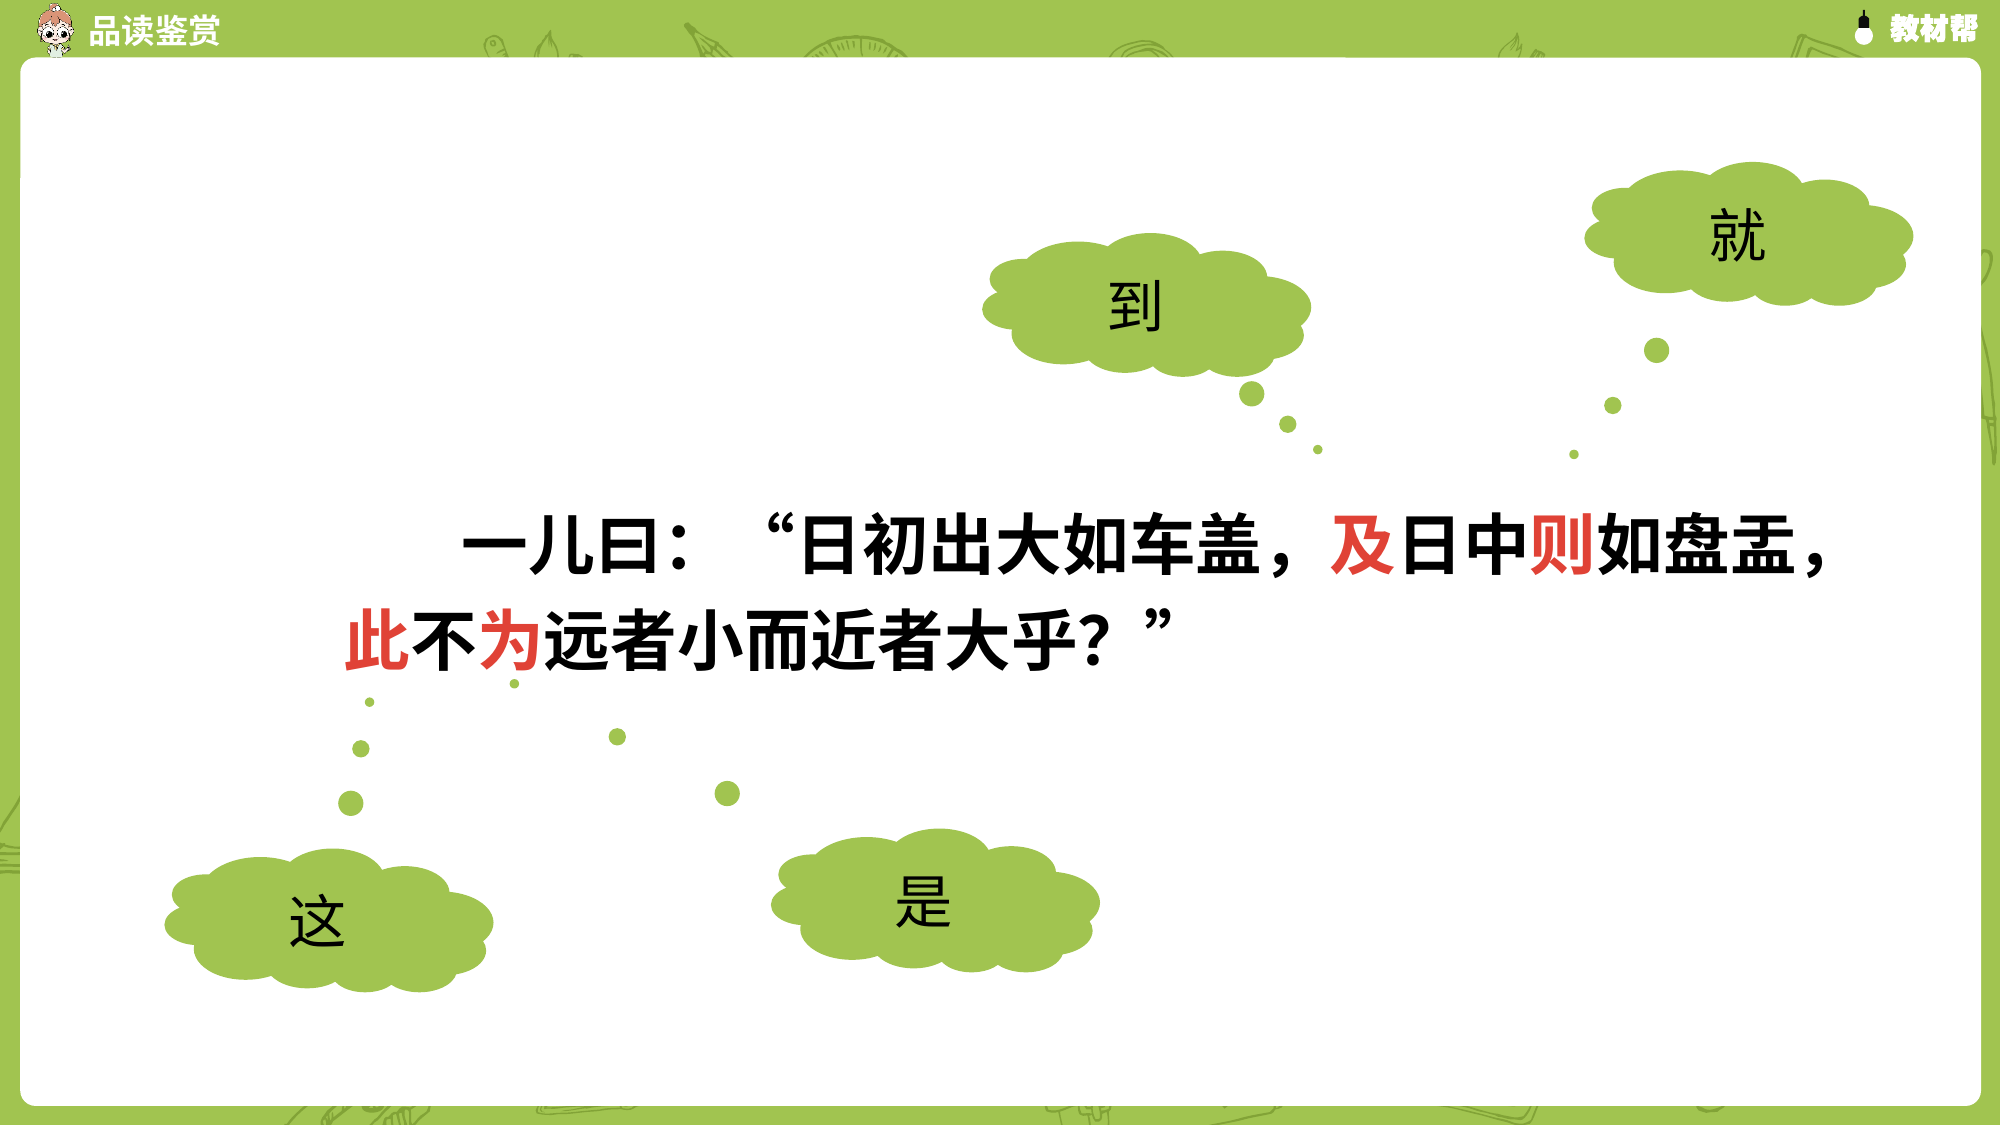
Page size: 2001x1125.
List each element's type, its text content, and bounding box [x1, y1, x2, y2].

text_box 这 [352, 740, 369, 757]
text_box 到 [982, 233, 1311, 377]
text_box 这 [338, 791, 363, 816]
text_box 就 [1604, 397, 1621, 414]
text_box 就 [1585, 162, 1913, 305]
text_box 就 [1644, 338, 1669, 363]
text_box 一儿曰：“日初出大如车盖，及日中则如盘盂，此不为远者小而近者大乎？” [328, 479, 1828, 686]
text_box 这 [365, 698, 374, 707]
text_box 到 [1313, 445, 1322, 454]
text_box 是 [609, 728, 626, 745]
text_box 到 [1279, 416, 1296, 433]
picture [36, 1, 75, 58]
text_box 到 [1239, 381, 1264, 406]
text_box 是 [715, 781, 740, 806]
text_box 这 [165, 849, 493, 992]
text_box 就 [1570, 450, 1578, 459]
text_box 是 [771, 829, 1100, 972]
text_box 是 [510, 679, 519, 688]
